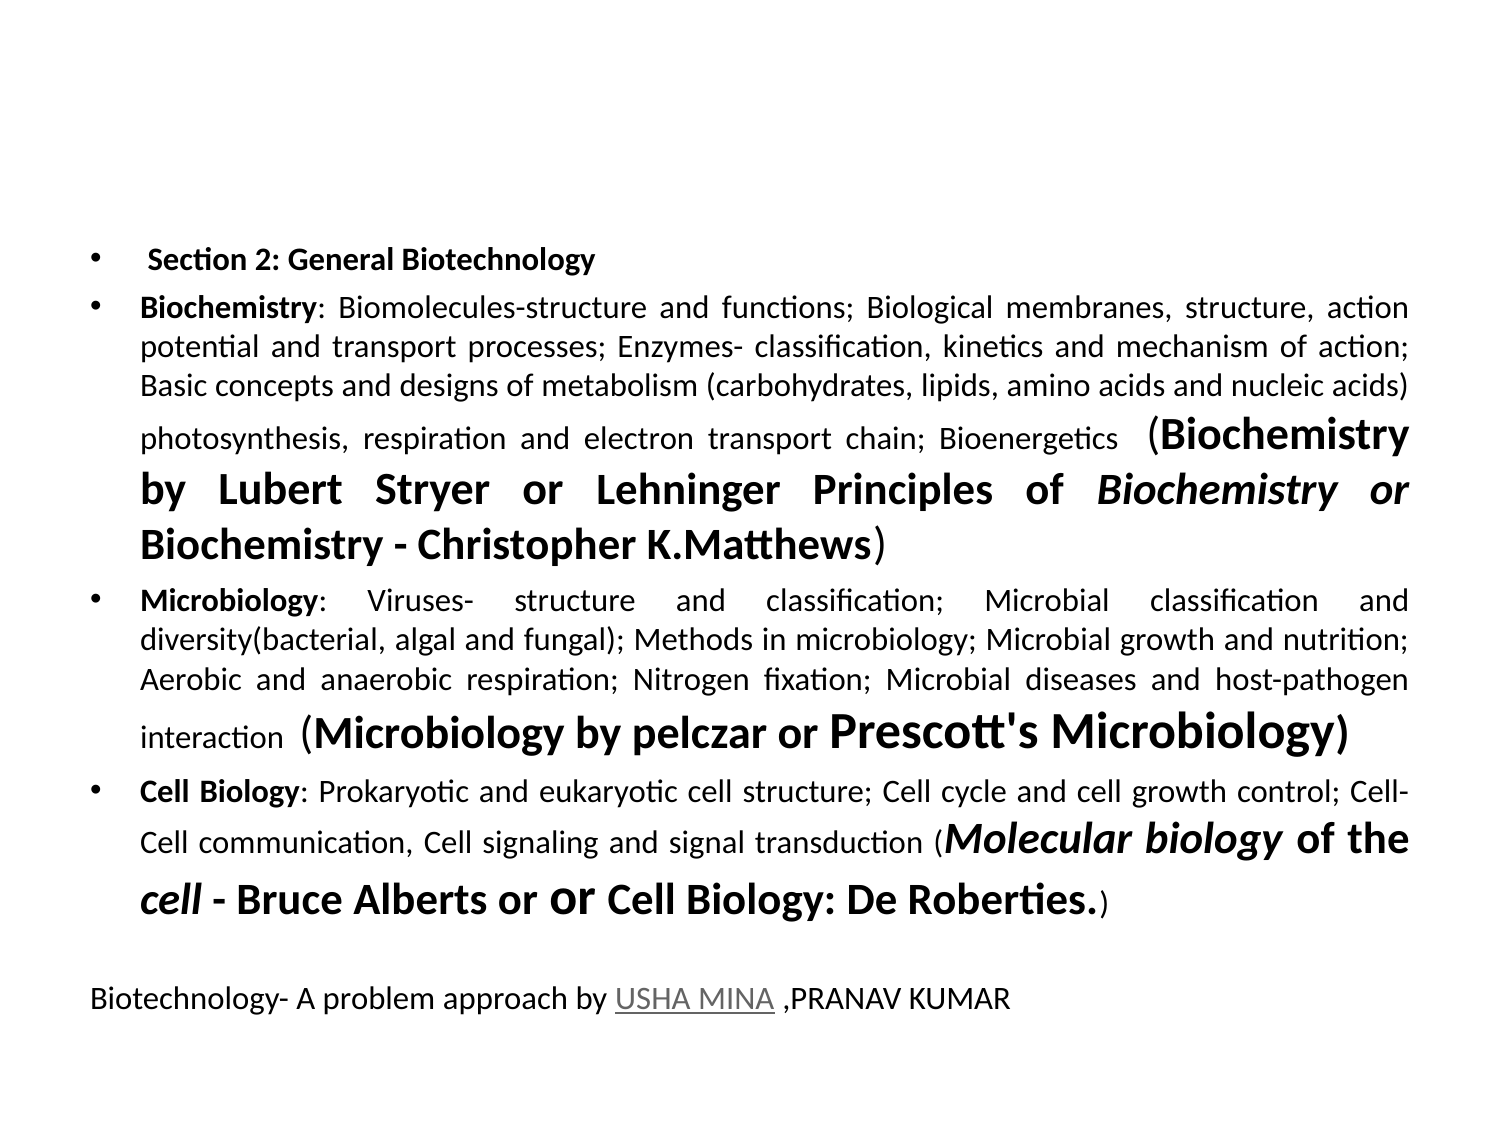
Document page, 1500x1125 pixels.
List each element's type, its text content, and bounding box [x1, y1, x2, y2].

list Section 2: General Biotechnology Biochemistry: Biomolecules-structure and functions; Biological membranes, structure, action potential and transport processes; Enzymes- classification, kinetics and mechanism of action; Basic concepts and designs of metabolism (carbohydrates, lipids, amino acids and nucleic acids) photosynthesis, respiration and electron transport chain; Bioenergetics (Biochemistry by Lubert Stryer or Lehninger Principles of Biochemistry or Biochemistry - Christopher K.Matthews) Microbiology: Viruses- structure and classification; Microbial classification and diversity(bacterial, algal and fungal); Methods in microbiology; Microbial growth and nutrition; Aerobic and anaerobic respiration; Nitrogen fixation; Microbial diseases and host-pathogen interaction (Microbiology by pelczar or Prescott's Microbiology) Cell Biology: Prokaryotic and eukaryotic cell structure; Cell cycle and cell growth control; Cell-Cell communication, Cell signaling and signal transduction (Molecular biology of the cell - Bruce Alberts or or Cell Biology: De Roberties.) Biotechnology- A problem approach by USHA MINA ,PRANAV KUMAR [75, 184, 1425, 1083]
